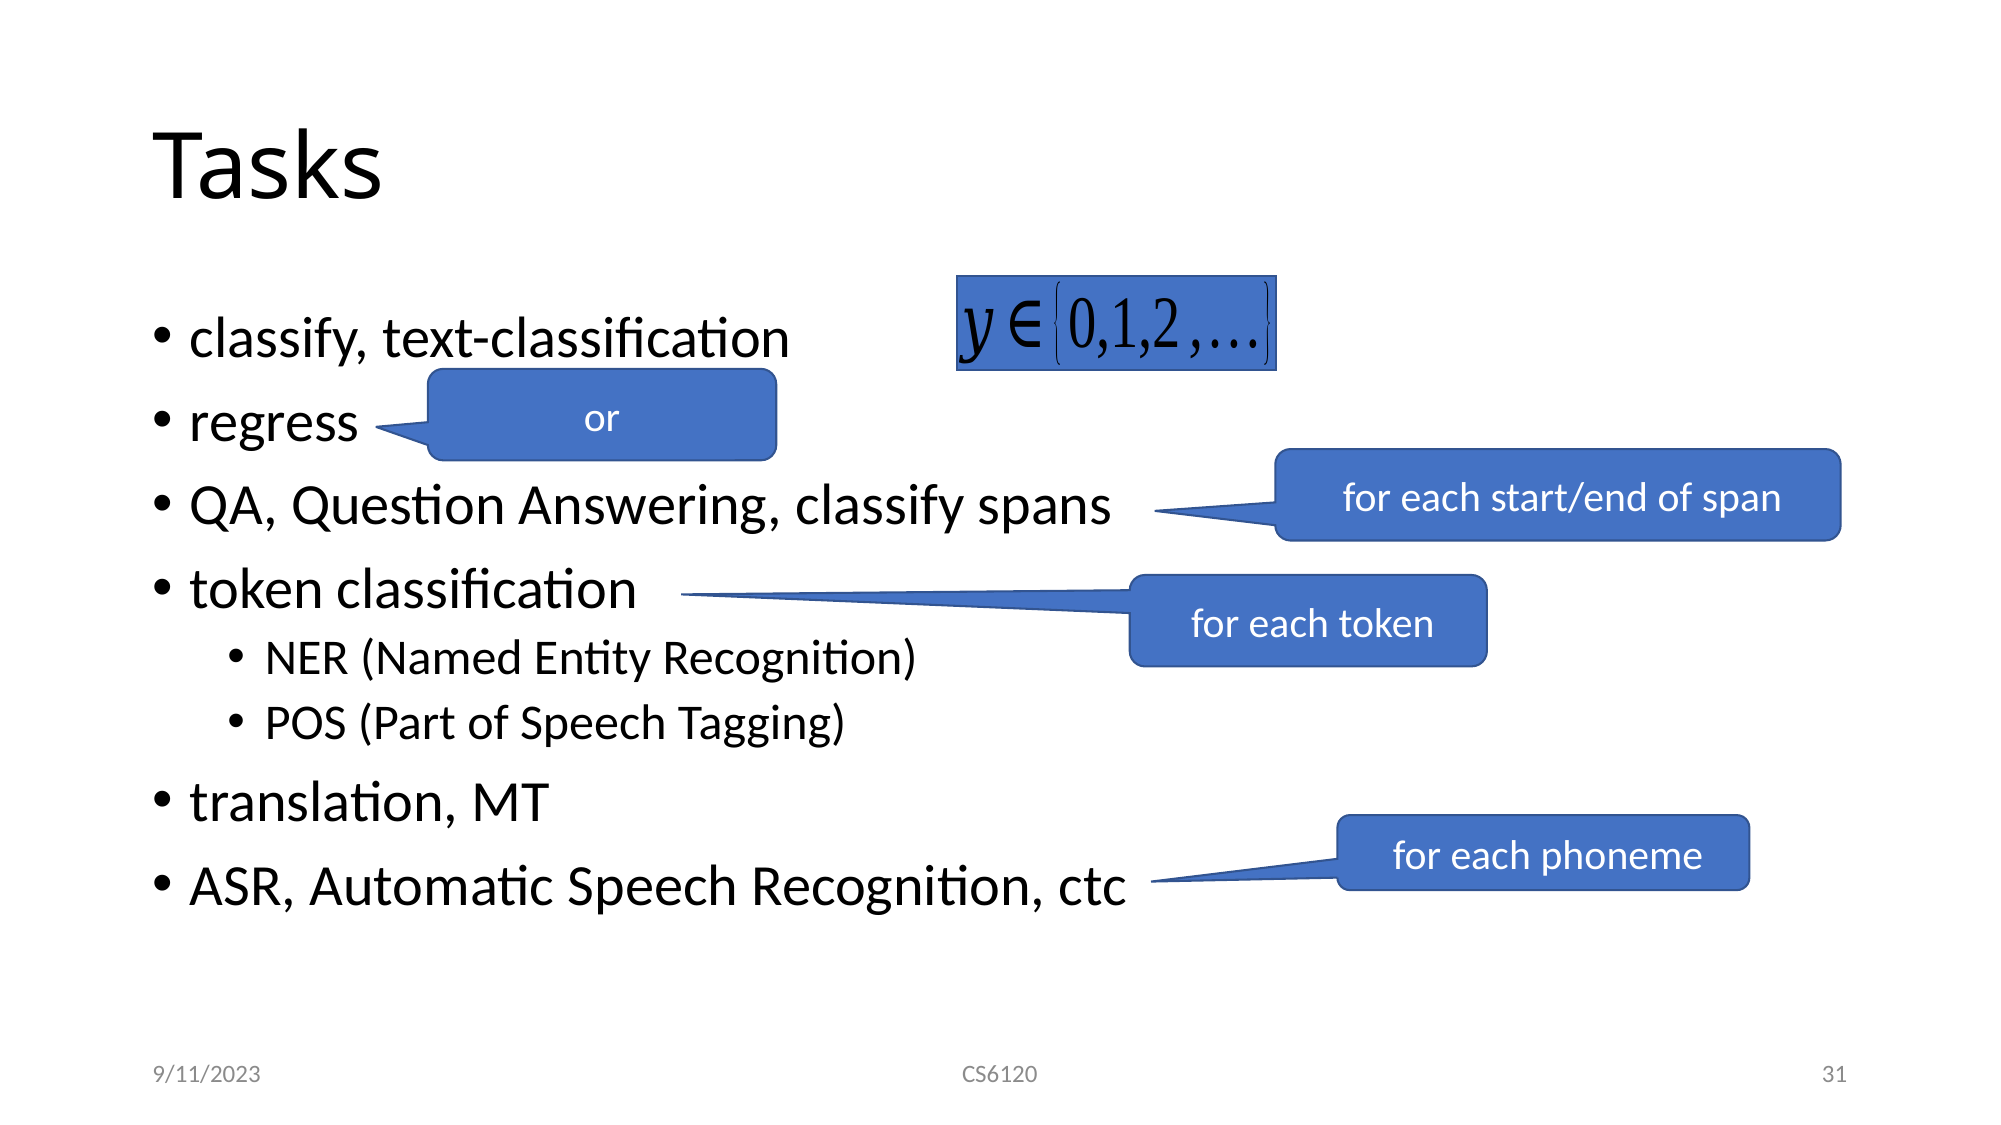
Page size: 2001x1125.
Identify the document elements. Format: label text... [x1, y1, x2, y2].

title Tasks [137, 59, 1863, 278]
footer CS6120 [662, 1042, 1338, 1103]
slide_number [137, 1042, 588, 1103]
slide_number 31 [1412, 1042, 1863, 1103]
list classify, text-classification regress QA, Question Answering, classify spans token classification NER (Named Entity Recognition) POS (Part of Speech Tagging) translation, MT ASR, Automatic Speech Recognition, ctc [137, 299, 1863, 1014]
